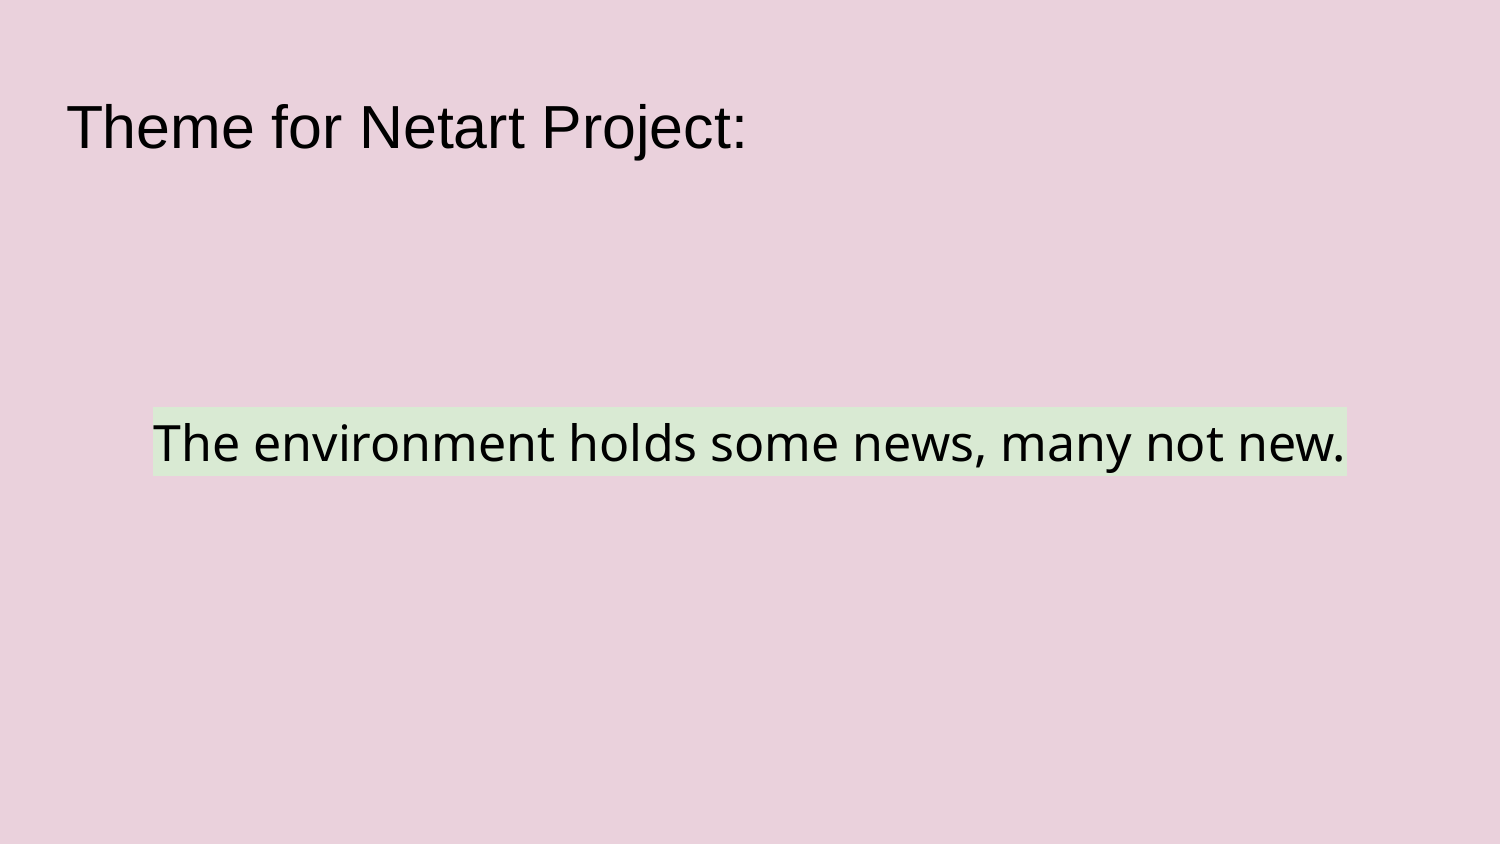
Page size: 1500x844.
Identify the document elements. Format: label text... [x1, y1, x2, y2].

title Theme for Netart Project: [51, 72, 1449, 167]
list The environment holds some news, many not new. [51, 189, 1449, 750]
